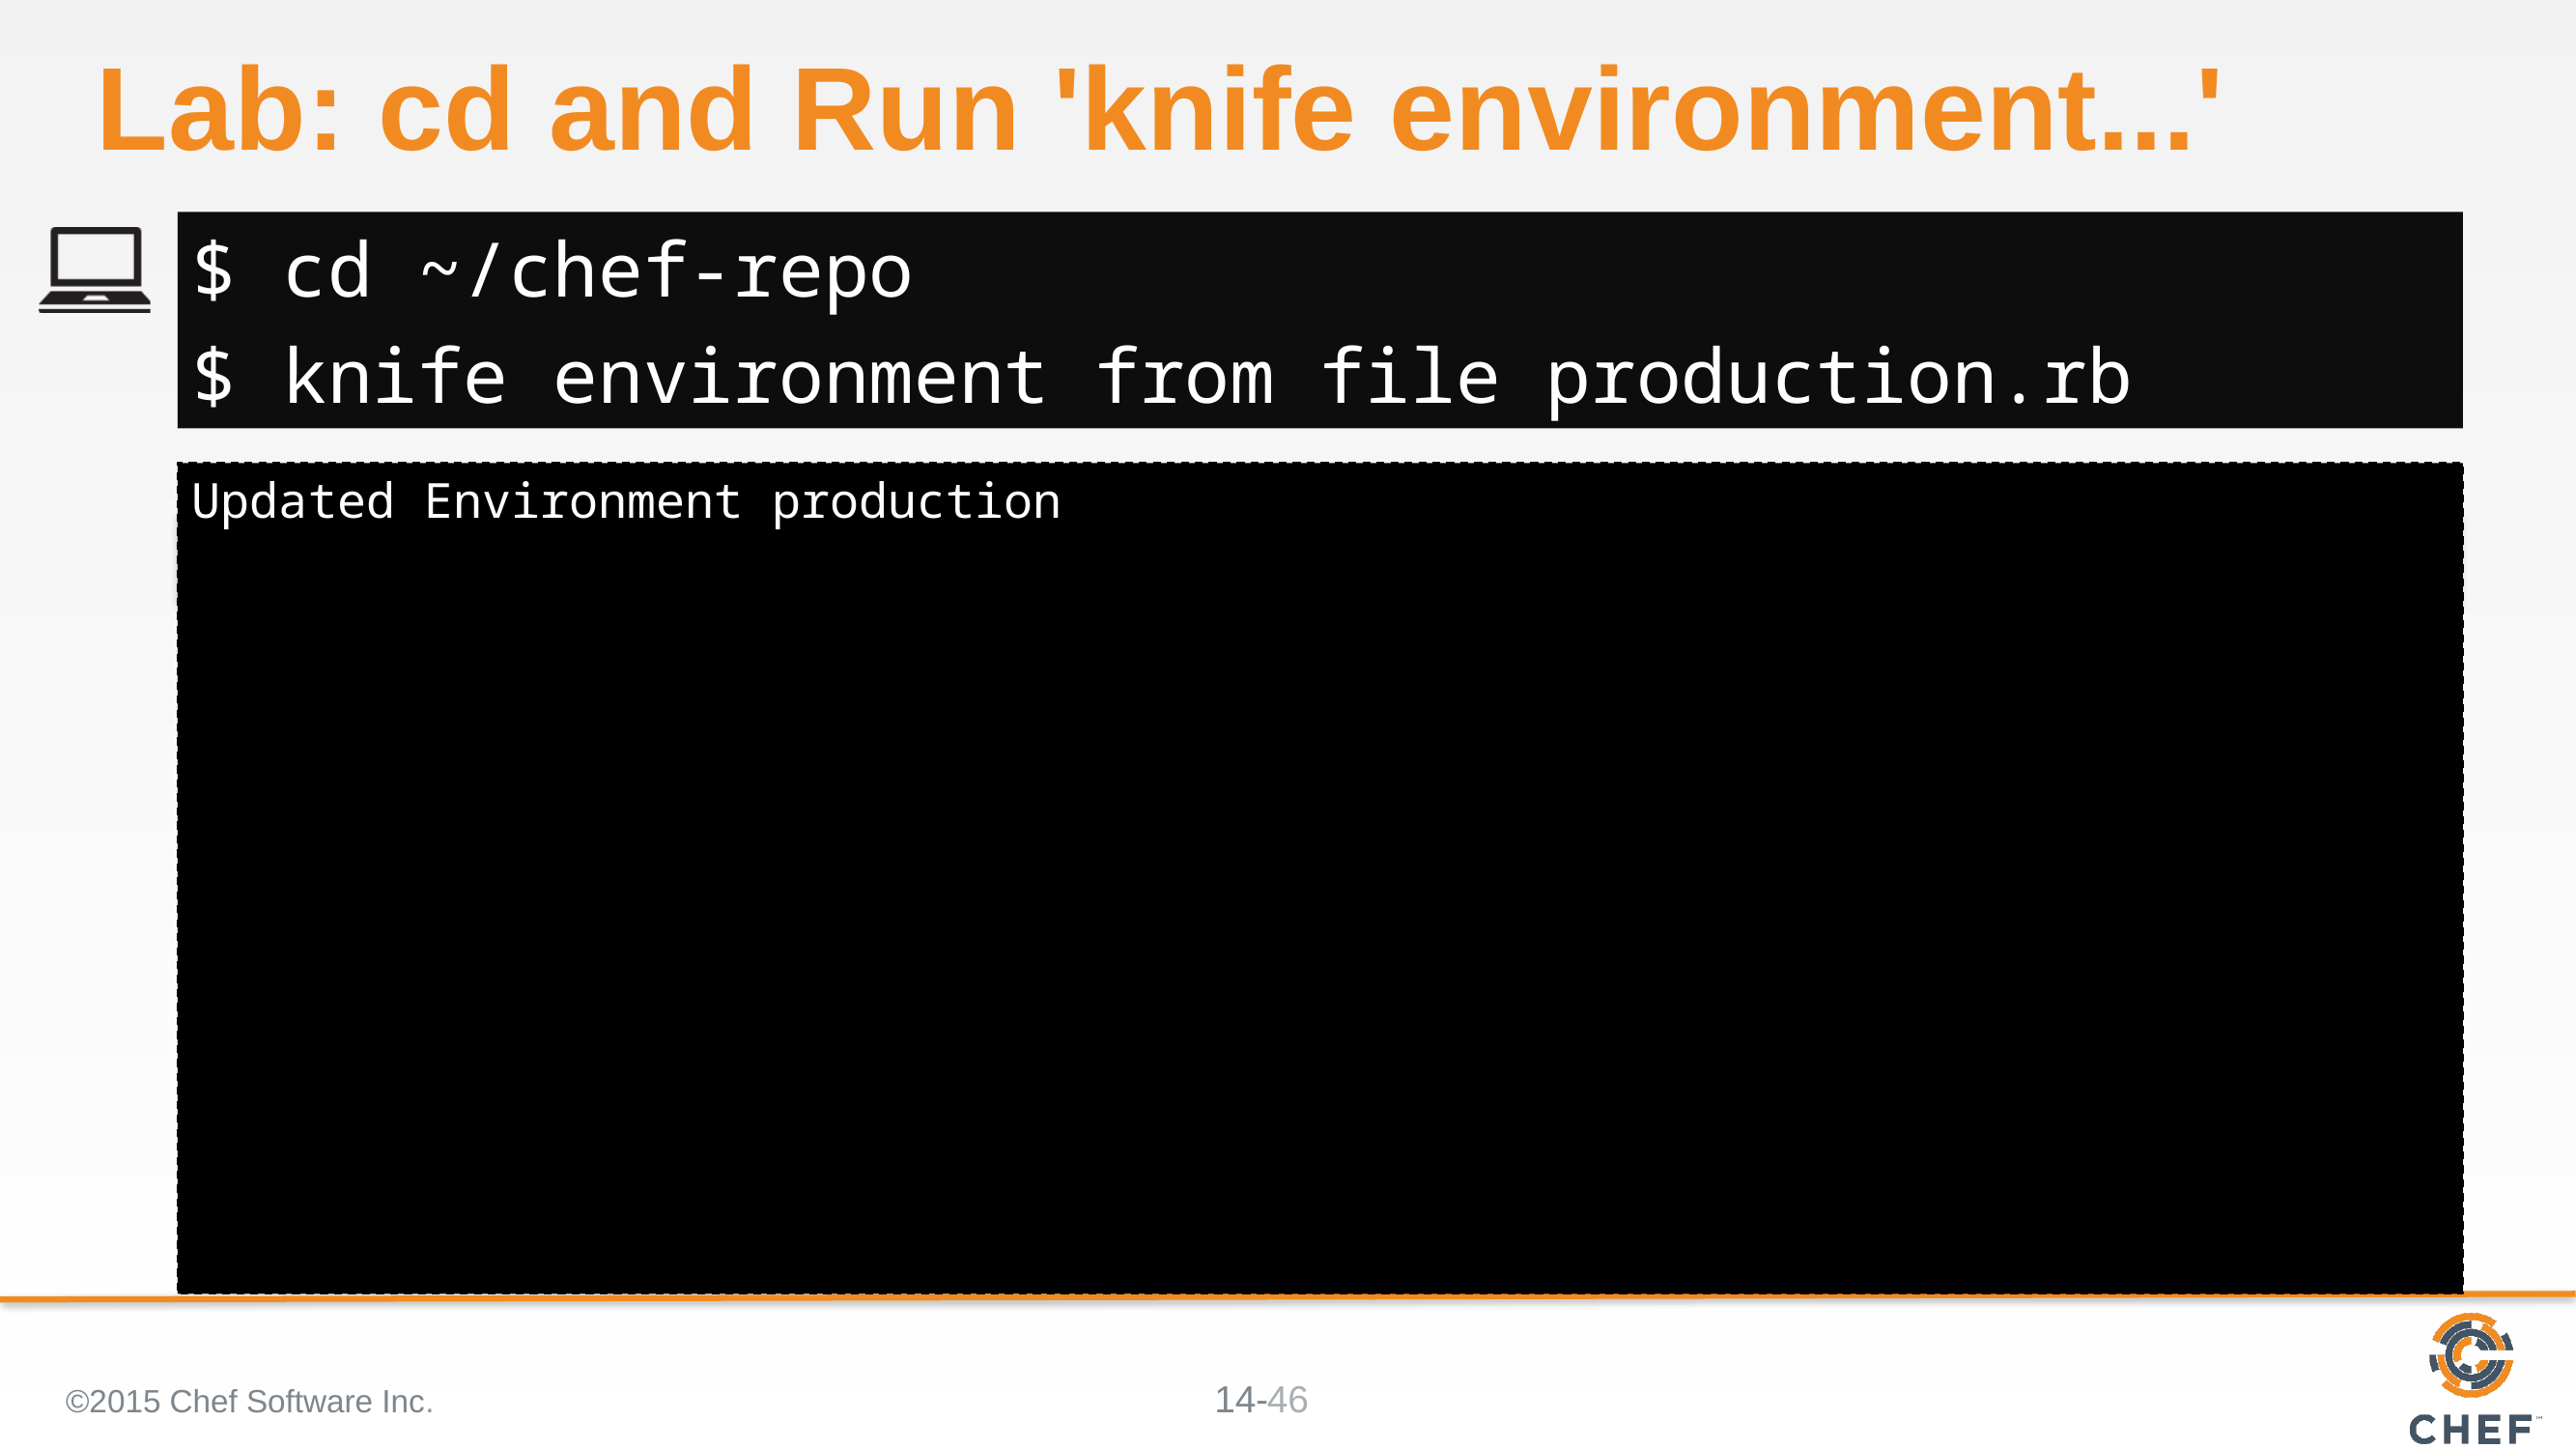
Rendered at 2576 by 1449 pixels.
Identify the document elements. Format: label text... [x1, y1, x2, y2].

footer ©2015 Chef Software Inc. [51, 1359, 952, 1440]
list $ cd ~/chef-repo $ knife environment from file production.rb [177, 212, 2463, 429]
list Updated Environment production [177, 462, 2464, 1294]
title Lab: cd and Run 'knife environment...' [96, 48, 2463, 180]
picture [2399, 1297, 2550, 1449]
slide_number 46 [998, 1359, 1578, 1437]
